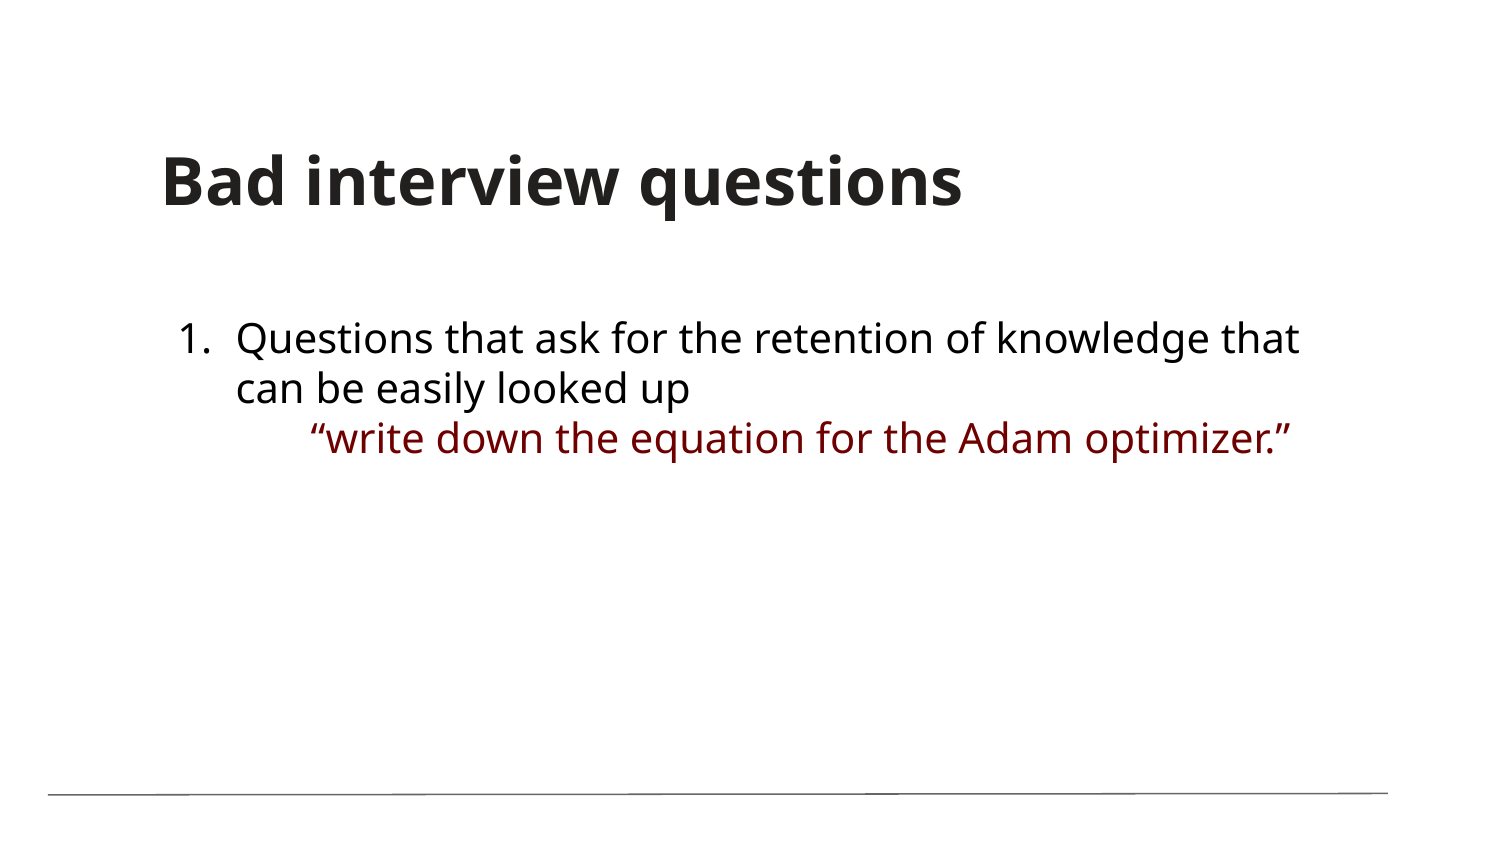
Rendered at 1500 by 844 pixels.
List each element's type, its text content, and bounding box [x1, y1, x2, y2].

text_box Questions that ask for the retention of knowledge that can be easily looked up “write down the equation for the Adam optimizer.” [145, 296, 1370, 737]
text_box Bad interview questions [145, 117, 1370, 241]
